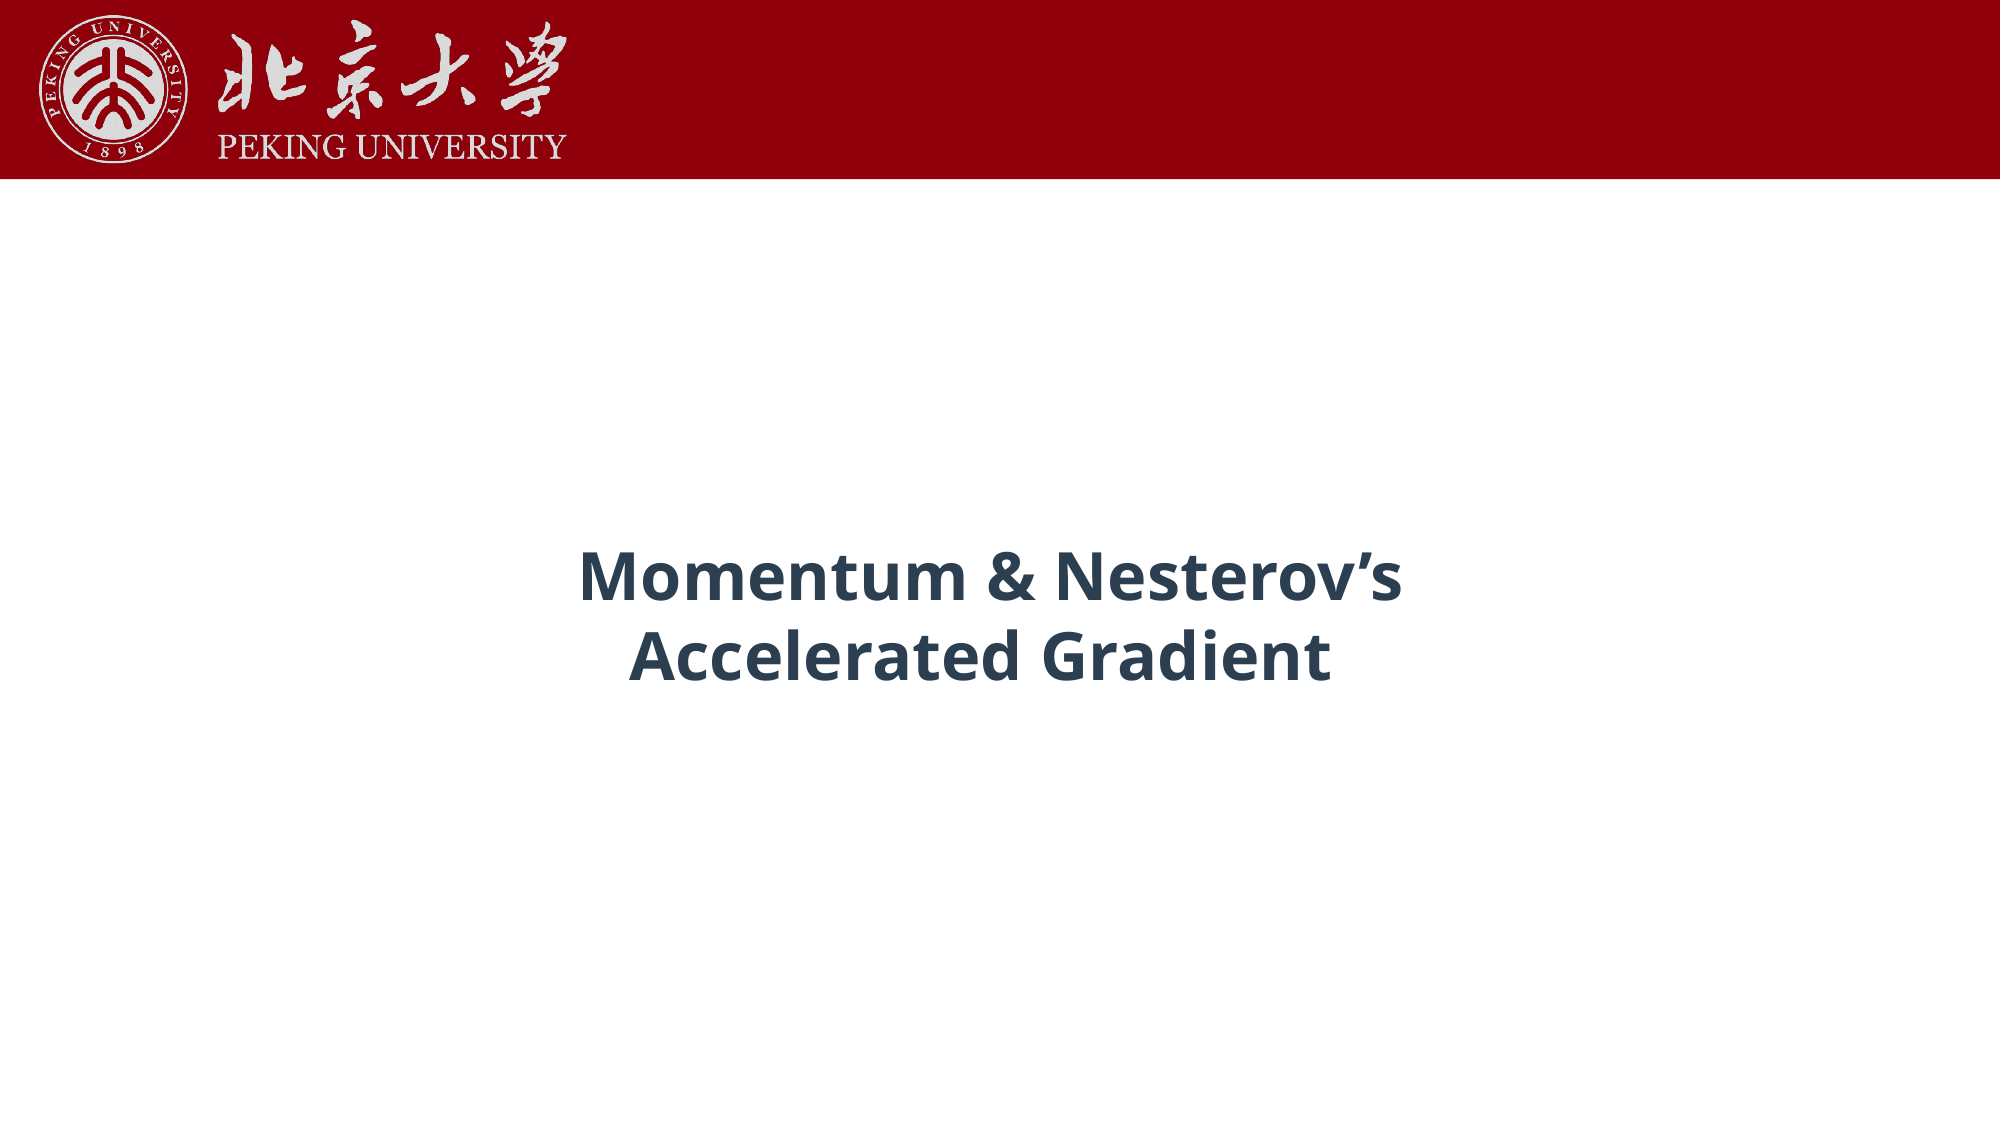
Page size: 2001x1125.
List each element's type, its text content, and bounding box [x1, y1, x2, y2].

text_box Momentum & Nesterov’s Accelerated Gradient [563, 526, 1437, 702]
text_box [0, 0, 2000, 180]
